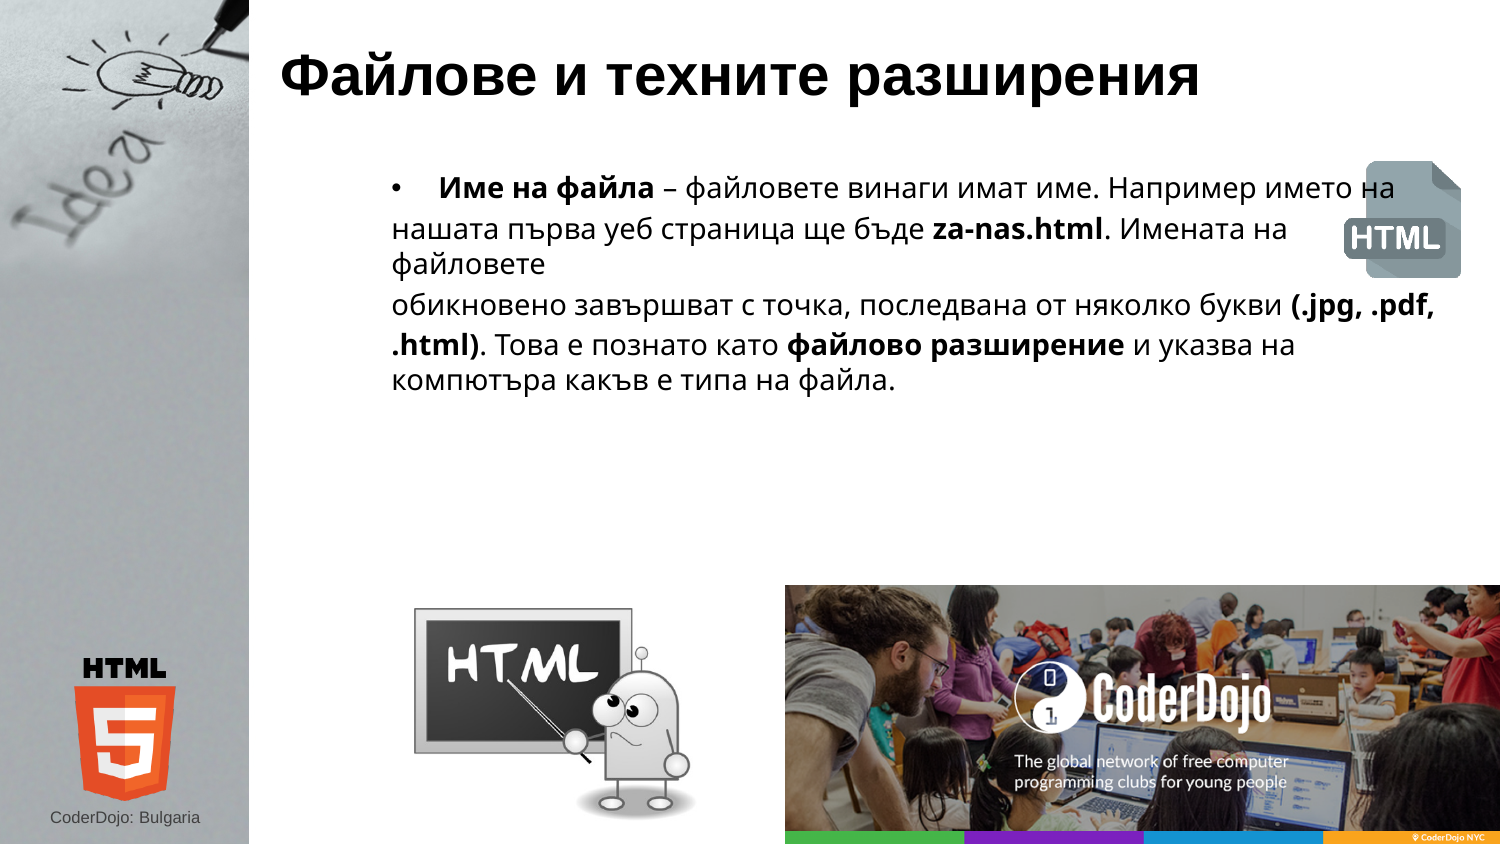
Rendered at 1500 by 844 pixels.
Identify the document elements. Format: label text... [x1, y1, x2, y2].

picture [0, 0, 1500, 844]
list Име на файла – файловете винаги имат име. Например името на нашата първа уеб страница ще бъде za-nas.html. Имената на файловете обикновено завършват с точка, последвана от няколко букви (.jpg, .pdf, .html). Това е познато като файлово разширение и указва на компютъра какъв е типа на файла. [326, 161, 1461, 765]
title Файлове и техните разширения [265, 0, 1500, 146]
text_box CoderDojo: Bulgaria [35, 799, 780, 835]
